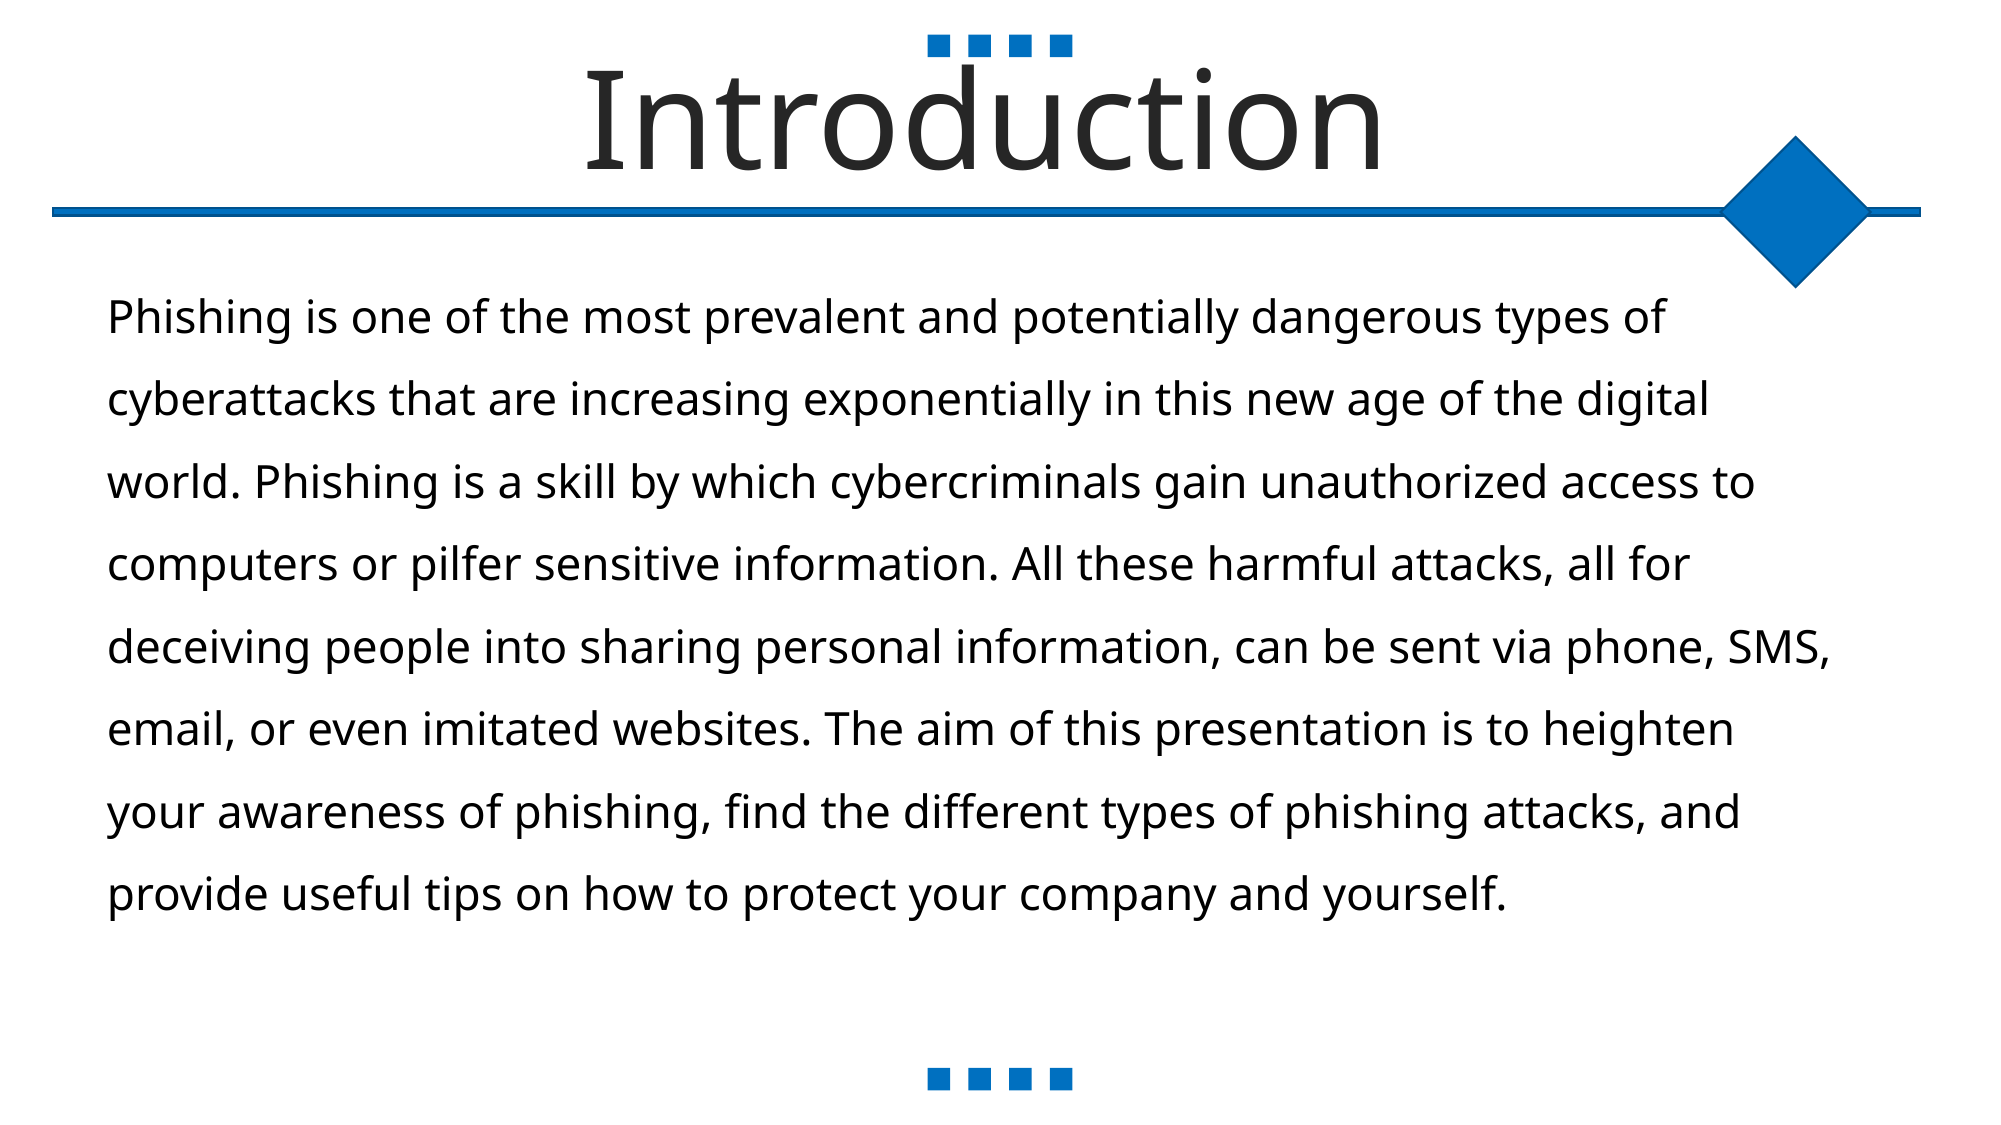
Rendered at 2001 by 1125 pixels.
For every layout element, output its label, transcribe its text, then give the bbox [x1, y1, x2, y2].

text_box [52, 207, 1723, 217]
text_box Phishing is one of the most prevalent and potentially dangerous types of cyberattacks that are increasing exponentially in this new age of the digital world. Phishing is a skill by which cybercriminals gain unauthorized access to computers or pilfer sensitive information. All these harmful attacks, all for deceiving people into sharing personal information, can be sent via phone, SMS, email, or even imitated websites. The aim of this presentation is to heighten your awareness of phishing, find the different types of phishing attacks, and provide useful tips on how to protect your company and yourself. [92, 252, 1858, 1010]
text_box [1869, 207, 1921, 217]
list Introduction [53, 65, 1952, 185]
text_box [1719, 135, 1873, 289]
